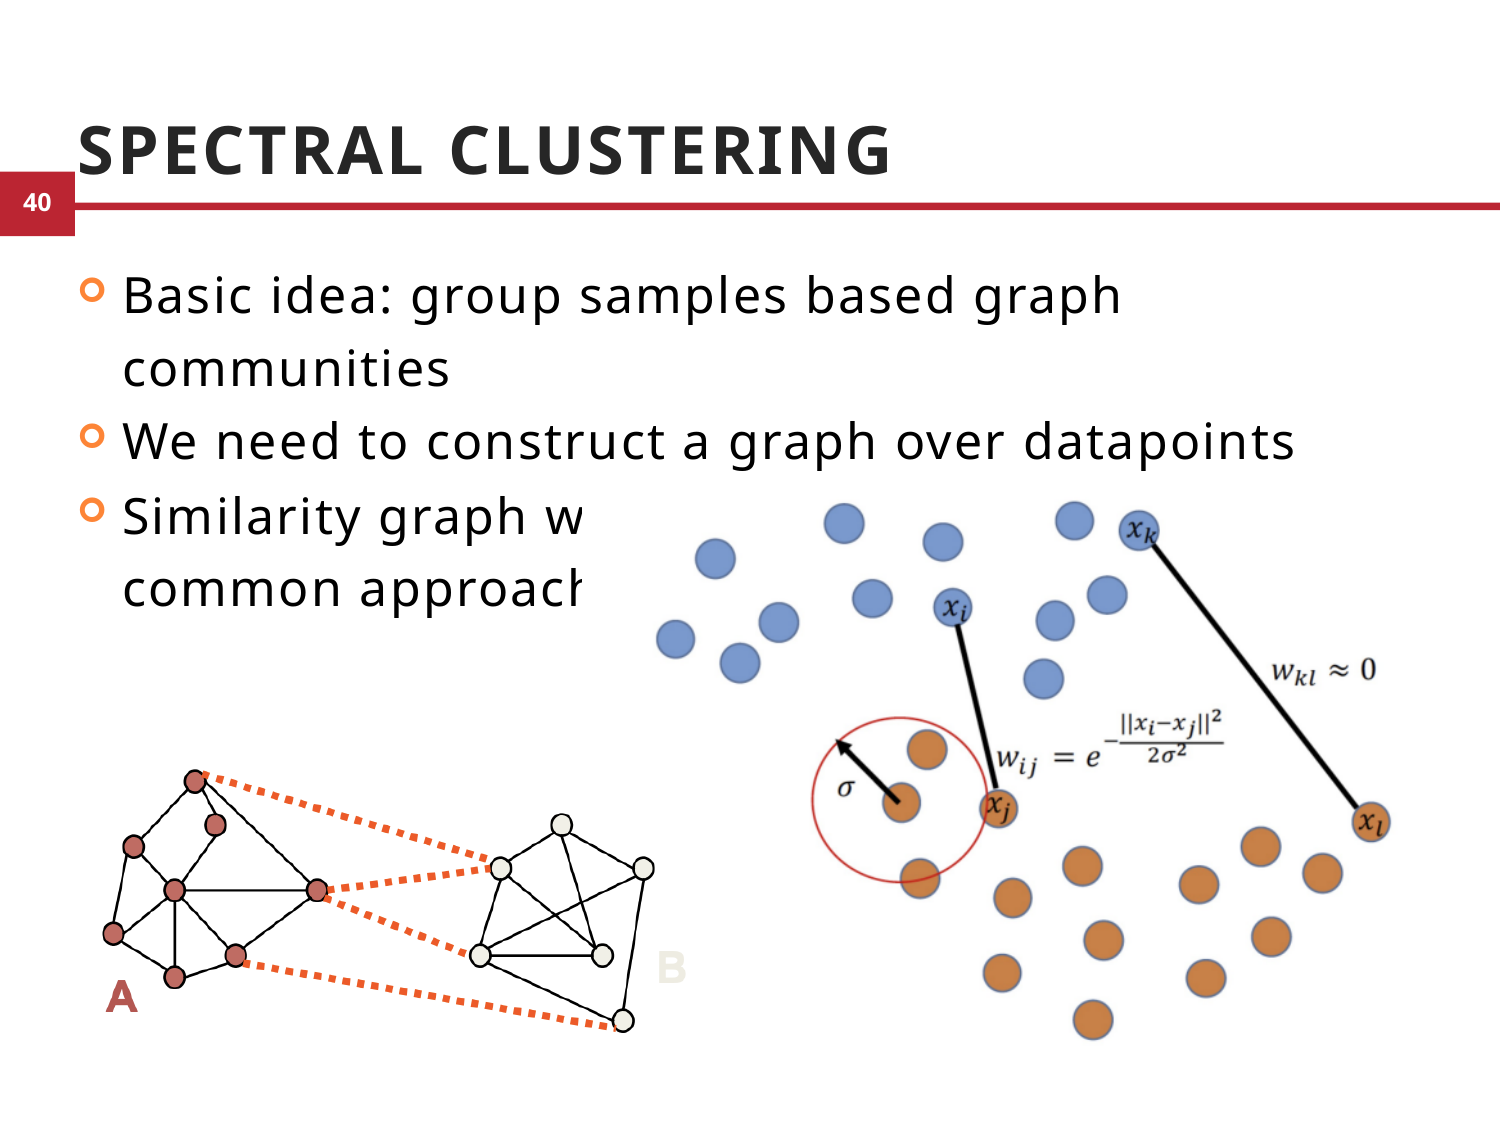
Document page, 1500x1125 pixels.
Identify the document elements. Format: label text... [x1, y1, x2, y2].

title Spectral Clustering [75, 0, 1425, 188]
text_box Basic idea: group samples based graph communities We need to construct a graph over datapoints Similarity graph with a Gaussian kernel is a common approach [75, 249, 1446, 617]
picture [7, 483, 1441, 1125]
